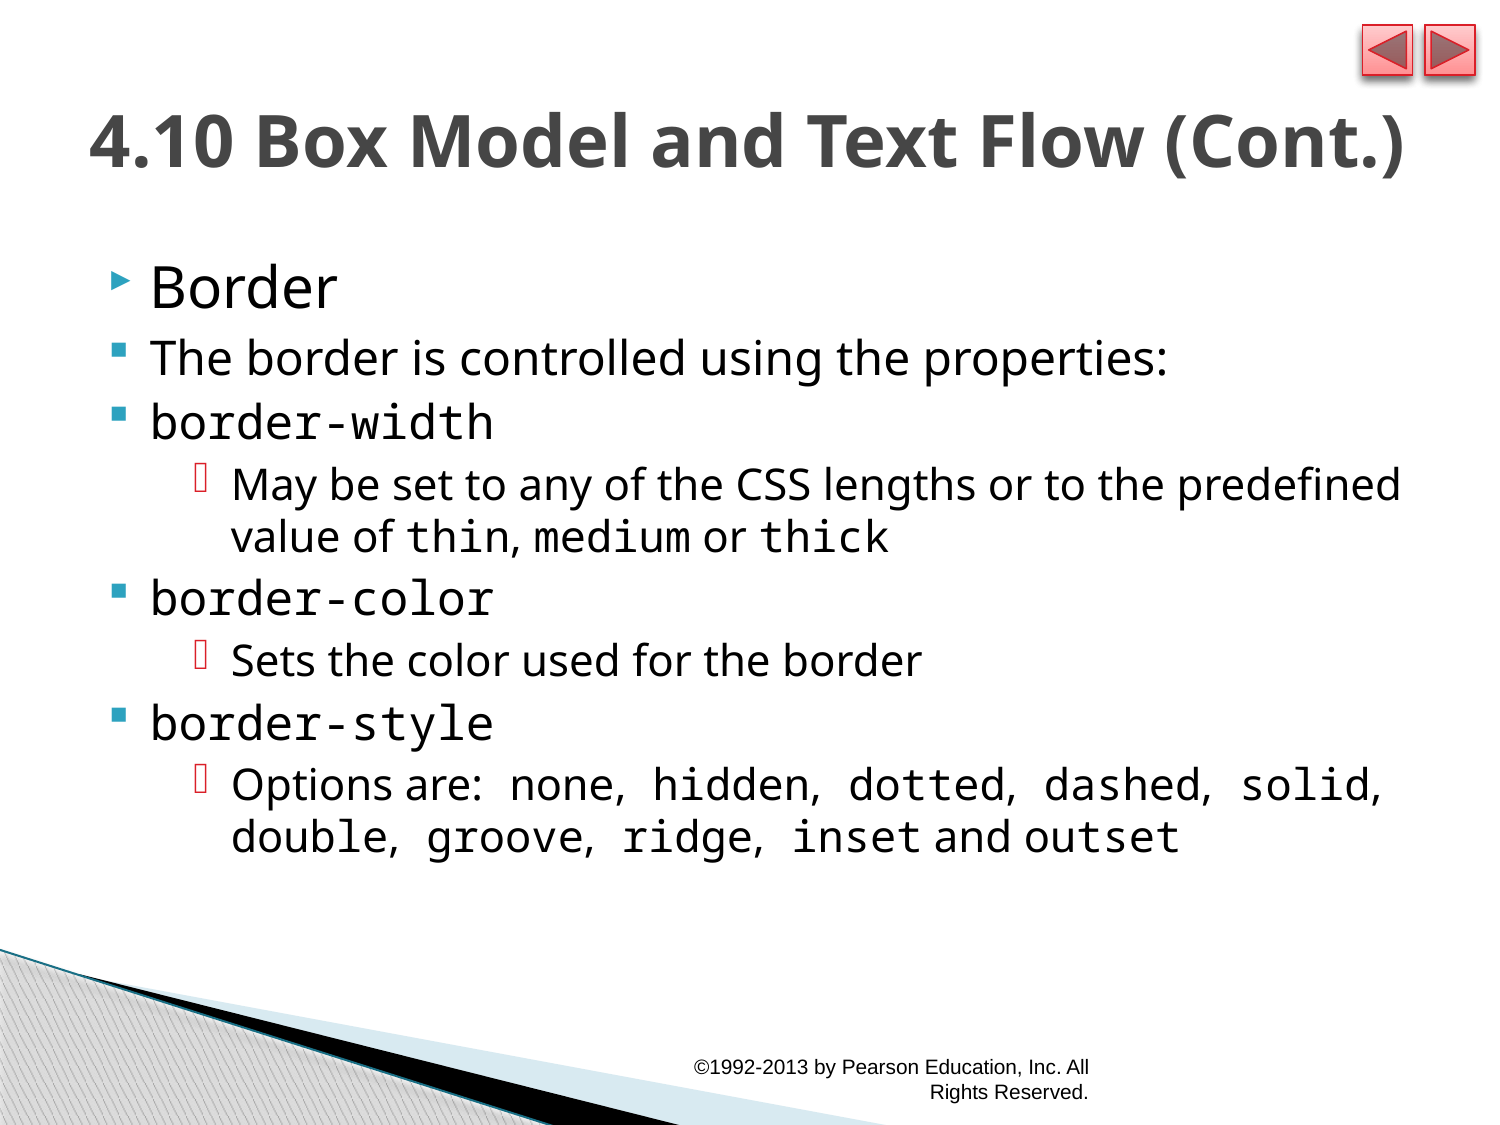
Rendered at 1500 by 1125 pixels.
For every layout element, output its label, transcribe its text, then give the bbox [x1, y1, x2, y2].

title 4.10 Box Model and Text Flow (Cont.) [75, 45, 1425, 233]
list Border The border is controlled using the properties: border-width May be set to any of the CSS lengths or to the predefined value of thin, medium or thick border-color Sets the color used for the border border-style Options are: none, hidden, dotted, dashed, solid, double, groove, ridge, inset and outset [75, 242, 1425, 986]
footer ©1992-2013 by Pearson Education, Inc. All Rights Reserved. [675, 1051, 1105, 1112]
